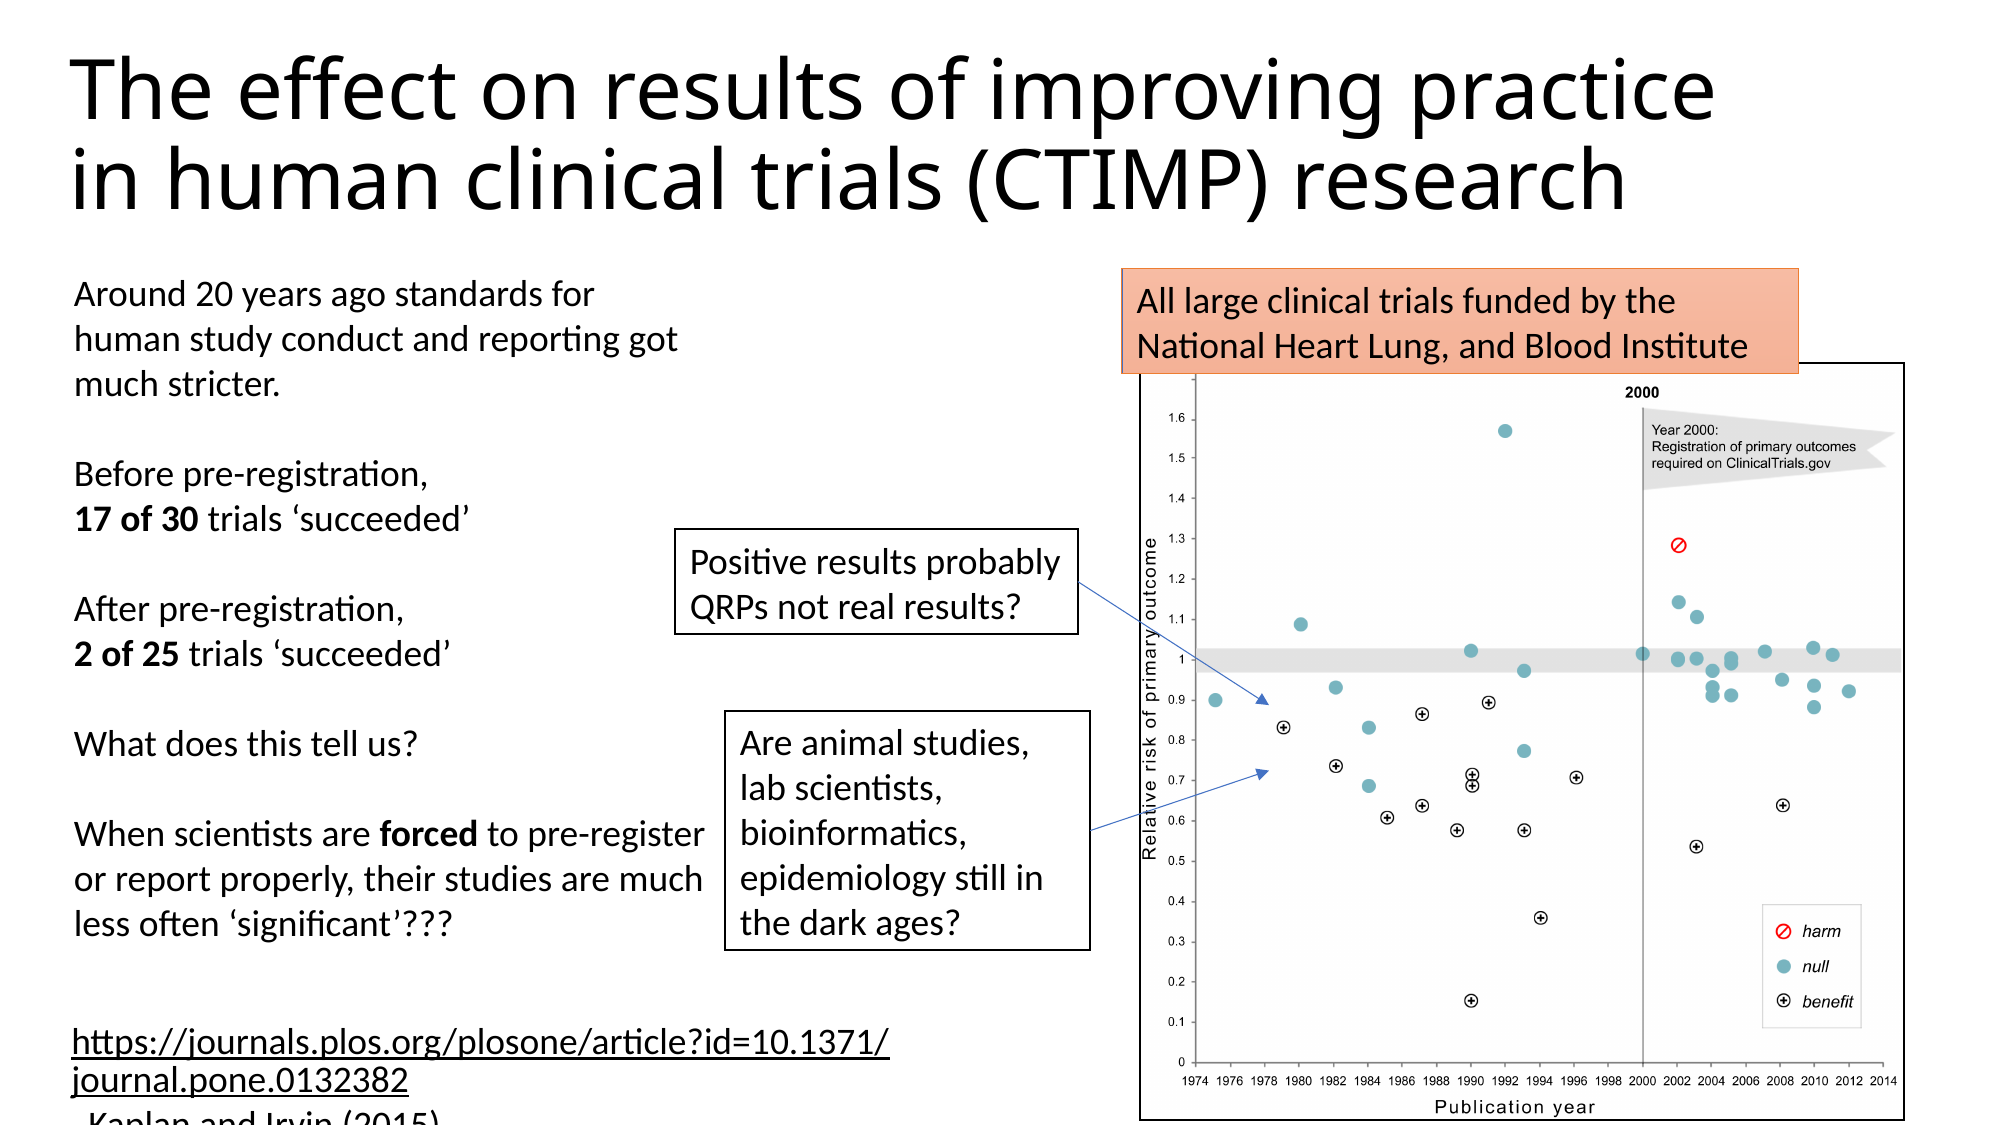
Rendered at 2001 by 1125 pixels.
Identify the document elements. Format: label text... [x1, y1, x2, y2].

text_box Positive results probably QRPs not real results? [674, 528, 1079, 635]
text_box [1090, 770, 1269, 832]
text_box Are animal studies, lab scientists, bioinformatics, epidemiology still in the dark ages? [724, 710, 1091, 951]
title The effect on results of improving practice in human clinical trials (CTIMP) research [54, 28, 1761, 247]
text_box Around 20 years ago standards for human study conduct and reporting got much stricter. Before pre-registration, 17 of 30 trials ‘succeeded’ After pre-registration, 2 of 25 trials ‘succeeded’ What does this tell us? When scientists are forced to pre-register or report properly, their studies are much less often ‘significant’??? [59, 262, 722, 952]
text_box All large clinical trials funded by the National Heart Lung, and Blood Institute [1121, 268, 1799, 374]
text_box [1077, 582, 1269, 706]
text_box https://journals.plos.org/plosone/article?id=10.1371/journal.pone.0132382 Kaplan and Irvin (2015) [56, 1009, 911, 1115]
picture [1140, 364, 1903, 1119]
